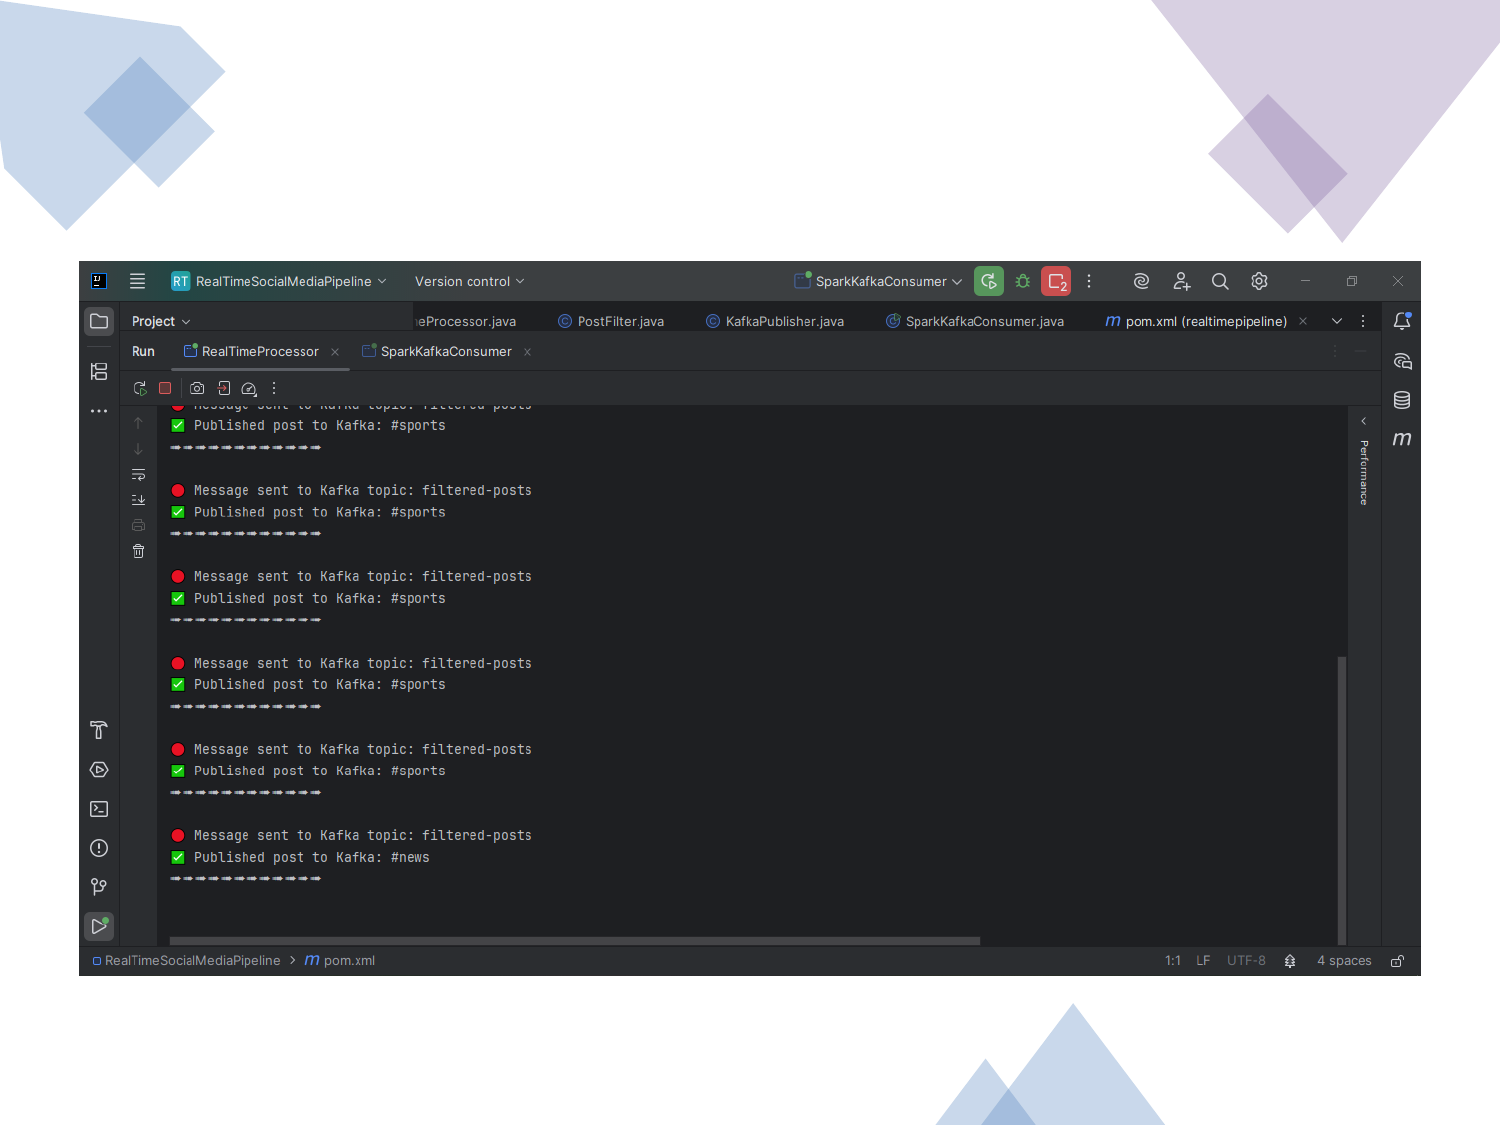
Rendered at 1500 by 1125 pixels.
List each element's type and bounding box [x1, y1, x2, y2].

text_box [1206, 118, 1314, 236]
text_box [81, 54, 217, 190]
text_box [0, 0, 1500, 1125]
text_box [0, 0, 228, 233]
text_box [1009, 1001, 1167, 1125]
text_box [933, 1056, 1038, 1125]
list [78, 260, 1422, 976]
text_box [1149, 0, 1500, 245]
